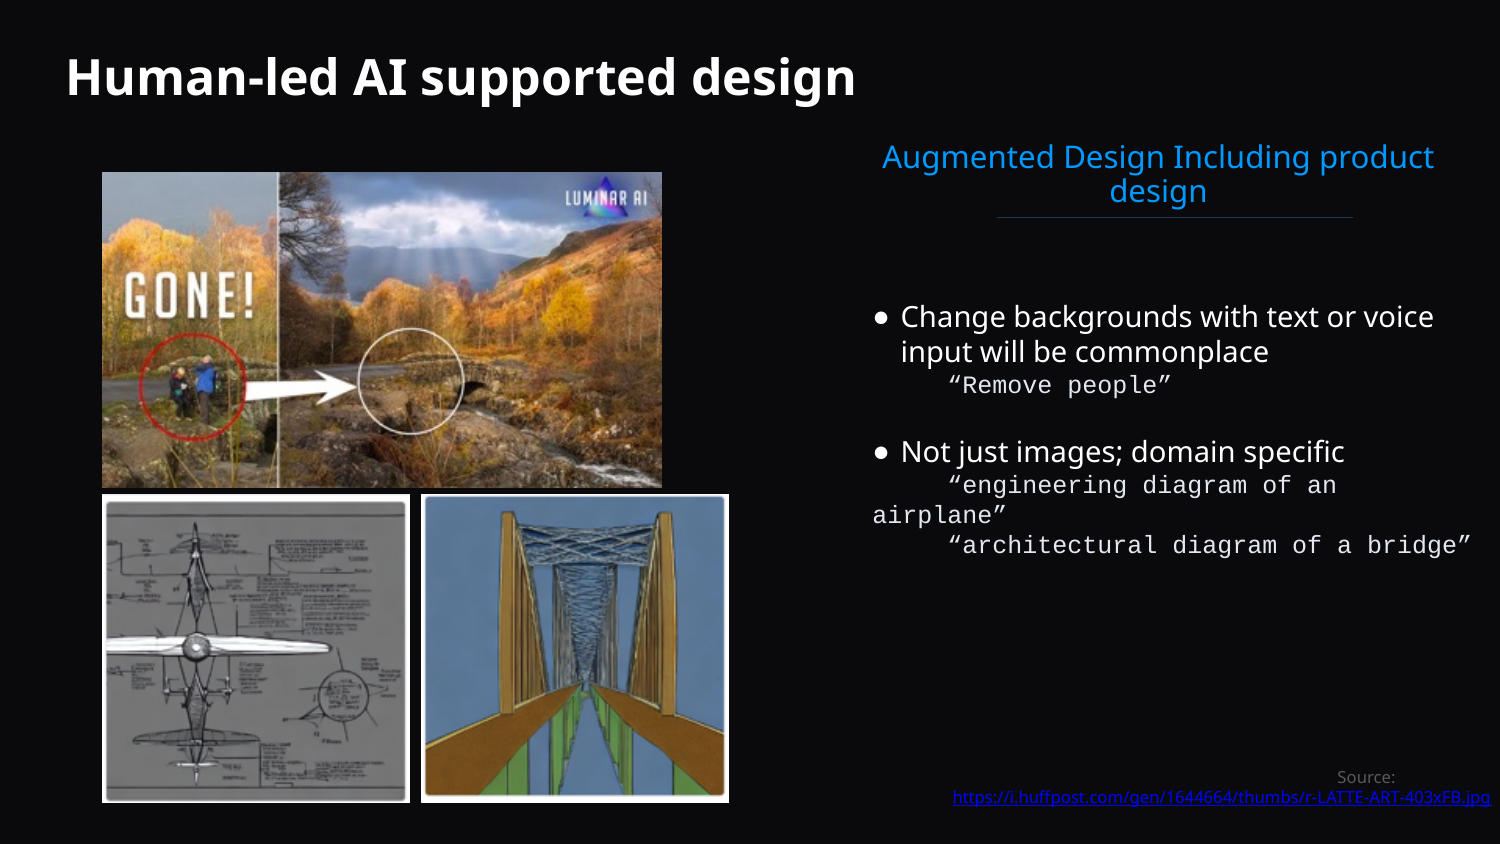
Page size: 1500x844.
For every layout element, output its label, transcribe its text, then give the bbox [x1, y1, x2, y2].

text_box Augmented Design Including product design [863, 136, 1455, 215]
picture [421, 494, 729, 803]
text_box Human-led AI supported design [65, 52, 1359, 107]
text_box Change backgrounds with text or voice input will be commonplace “Remove people” Not just images; domain specific “engineering diagram of an airplane” “architectural diagram of a bridge” [857, 283, 1493, 574]
picture [102, 172, 663, 488]
picture [102, 494, 410, 803]
text_box Source: https://i.huffpost.com/gen/1644664/thumbs/r-LATTE-ART-403xFB.jpg [903, 752, 1500, 826]
